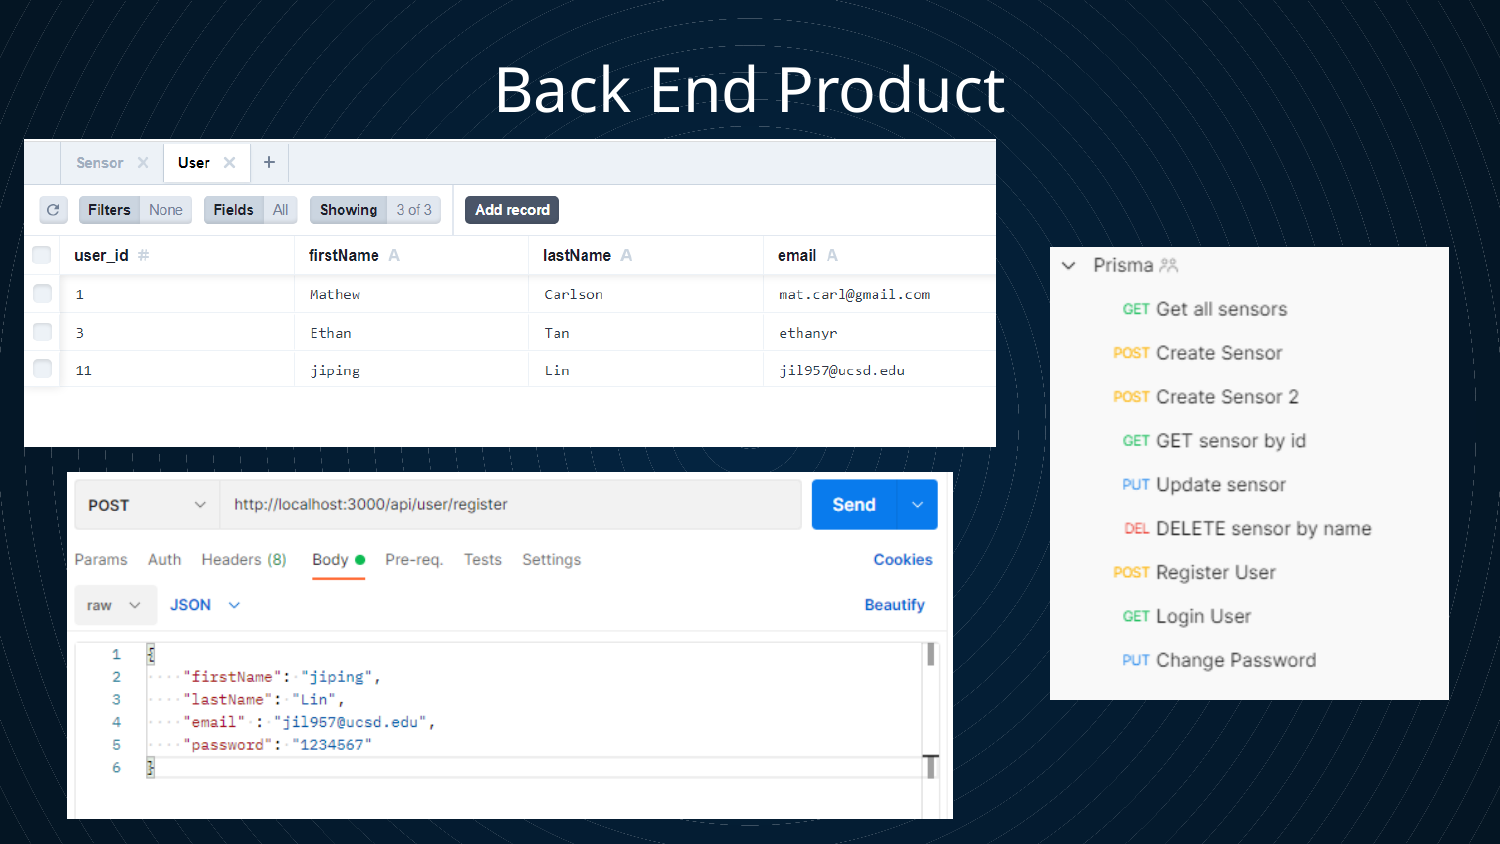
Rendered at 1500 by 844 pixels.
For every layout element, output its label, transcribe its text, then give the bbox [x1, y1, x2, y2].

picture [1050, 247, 1450, 700]
title Back End Product [51, 40, 1449, 140]
picture [24, 139, 996, 448]
picture [67, 471, 953, 819]
